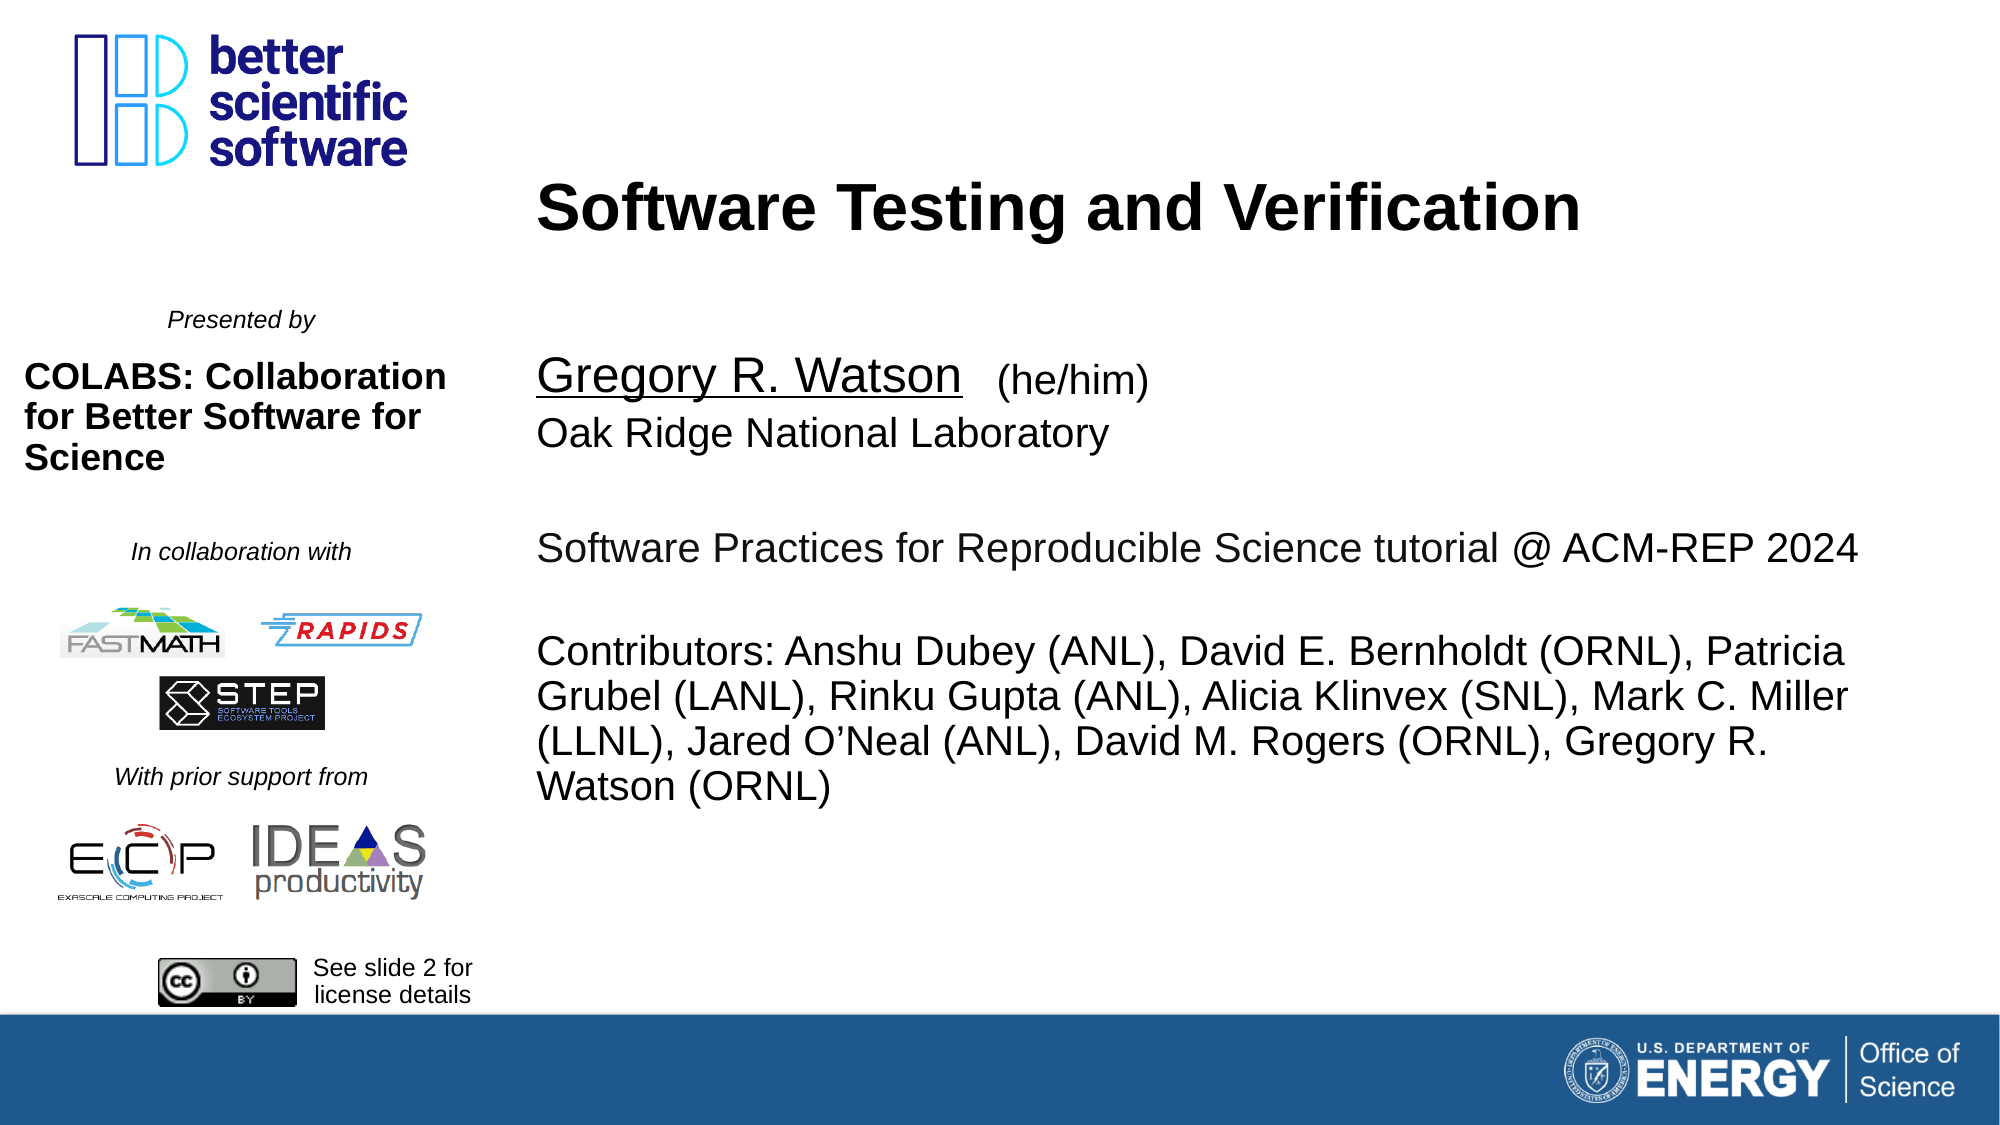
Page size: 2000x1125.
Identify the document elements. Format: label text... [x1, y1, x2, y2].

picture [58, 824, 223, 900]
picture [258, 609, 424, 648]
list (he/him) [981, 350, 1260, 403]
list Software Practices for Reproducible Science tutorial @ ACM-REP 2024 [520, 518, 1882, 580]
picture [60, 599, 225, 658]
picture [68, 25, 415, 175]
picture [252, 824, 426, 900]
list Gregory R. Watson [520, 341, 982, 403]
list Oak Ridge National Laboratory [520, 403, 1882, 465]
title Software Testing and Verification [521, 82, 1882, 252]
list Contributors: Anshu Dubey (ANL), David E. Bernholdt (ORNL), Patricia Grubel (LANL), Rinku Gupta (ANL), Alicia Klinvex (SNL), Mark C. Miller (LLNL), Jared O’Neal (ANL), David M. Rogers (ORNL), Gregory R. Watson (ORNL) [520, 621, 1882, 820]
picture [158, 958, 297, 1007]
picture [1564, 1036, 1960, 1103]
picture [159, 676, 325, 730]
